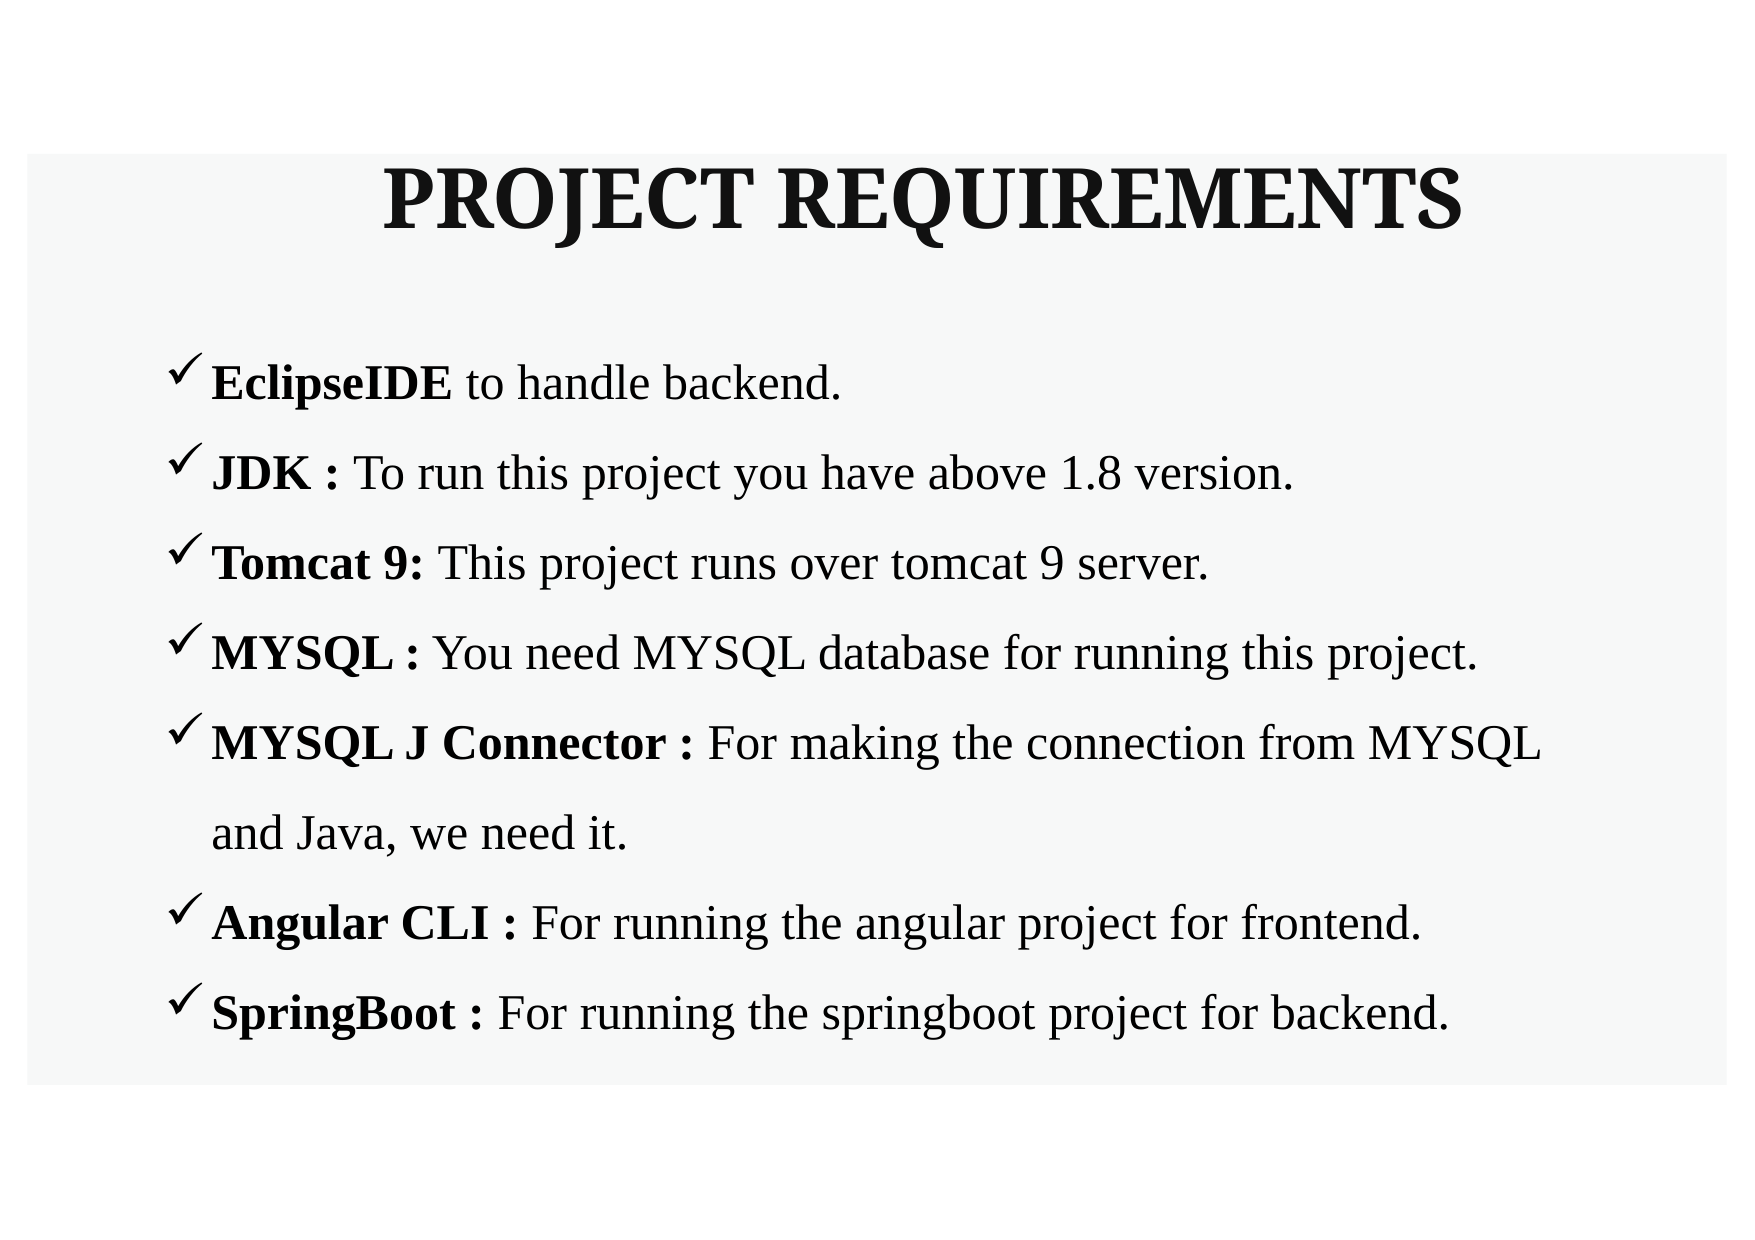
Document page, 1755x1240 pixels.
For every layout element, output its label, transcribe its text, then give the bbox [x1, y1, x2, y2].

title PROJECT REQUIREMENTS [164, 144, 1656, 246]
subtitle EclipseIDE to handle backend. JDK : To run this project you have above 1.8 version. Tomcat 9: This project runs over tomcat 9 server. MYSQL : You need MYSQL database for running this project. MYSQL J Connector : For making the connection from MYSQL and Java, we need it. Angular CLI : For running the angular project for frontend. SpringBoot : For running the springboot project for backend. [164, 319, 1578, 1047]
